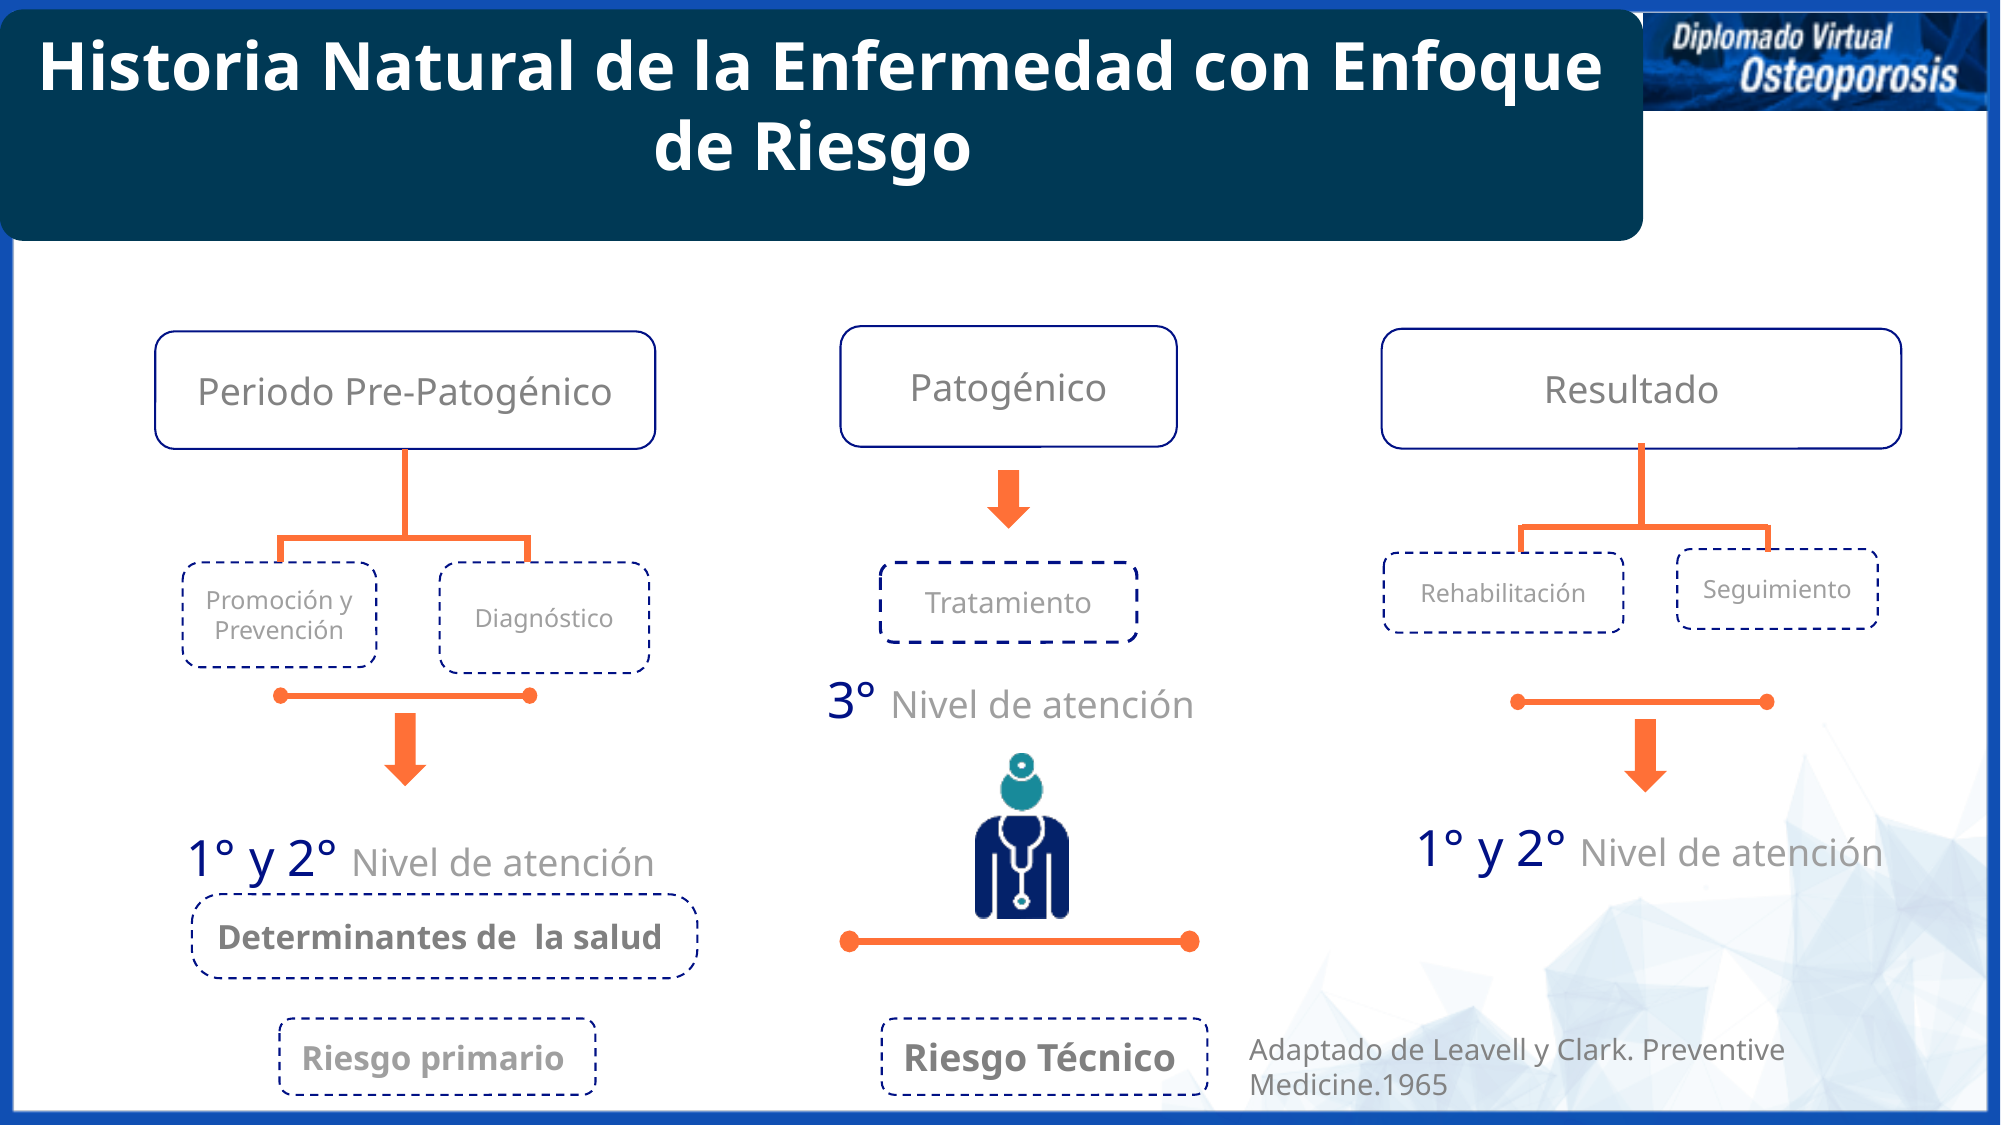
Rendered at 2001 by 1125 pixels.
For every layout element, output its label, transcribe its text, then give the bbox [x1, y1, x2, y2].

text_box Riesgo primario [278, 1017, 597, 1096]
text_box Determinantes de la salud [190, 893, 699, 980]
text_box Resultado [1380, 327, 1903, 450]
text_box [383, 713, 427, 787]
text_box Tratamiento [879, 561, 1138, 644]
text_box 1° y 2° Nivel de atención [1400, 809, 1900, 885]
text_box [840, 931, 1199, 952]
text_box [274, 688, 537, 703]
text_box Seguimiento [1676, 548, 1879, 630]
text_box 3° Nivel de atención [812, 661, 1210, 737]
text_box Promoción y Prevención [181, 561, 378, 669]
text_box Riesgo Técnico [880, 1017, 1209, 1096]
text_box Rehabilitación [1382, 551, 1625, 634]
text_box [987, 470, 1031, 529]
text_box Diagnóstico [438, 561, 651, 675]
text_box Historia Natural de la Enfermedad con Enfoque de Riesgo [347, 111, 1746, 244]
text_box [1624, 719, 1667, 793]
text_box 1° y 2° Nivel de atención [171, 818, 671, 894]
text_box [1511, 694, 1774, 710]
text_box Patogénico [839, 325, 1178, 448]
text_box Adaptado de Leavell y Clark. Preventive Medicine.1965 [1234, 1023, 1990, 1109]
text_box Periodo Pre-Patogénico [154, 330, 657, 450]
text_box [1520, 524, 1768, 552]
text_box Historia Natural de la Enfermedad con Enfoque de Riesgo [0, 9, 1644, 241]
picture [0, 0, 2001, 1125]
